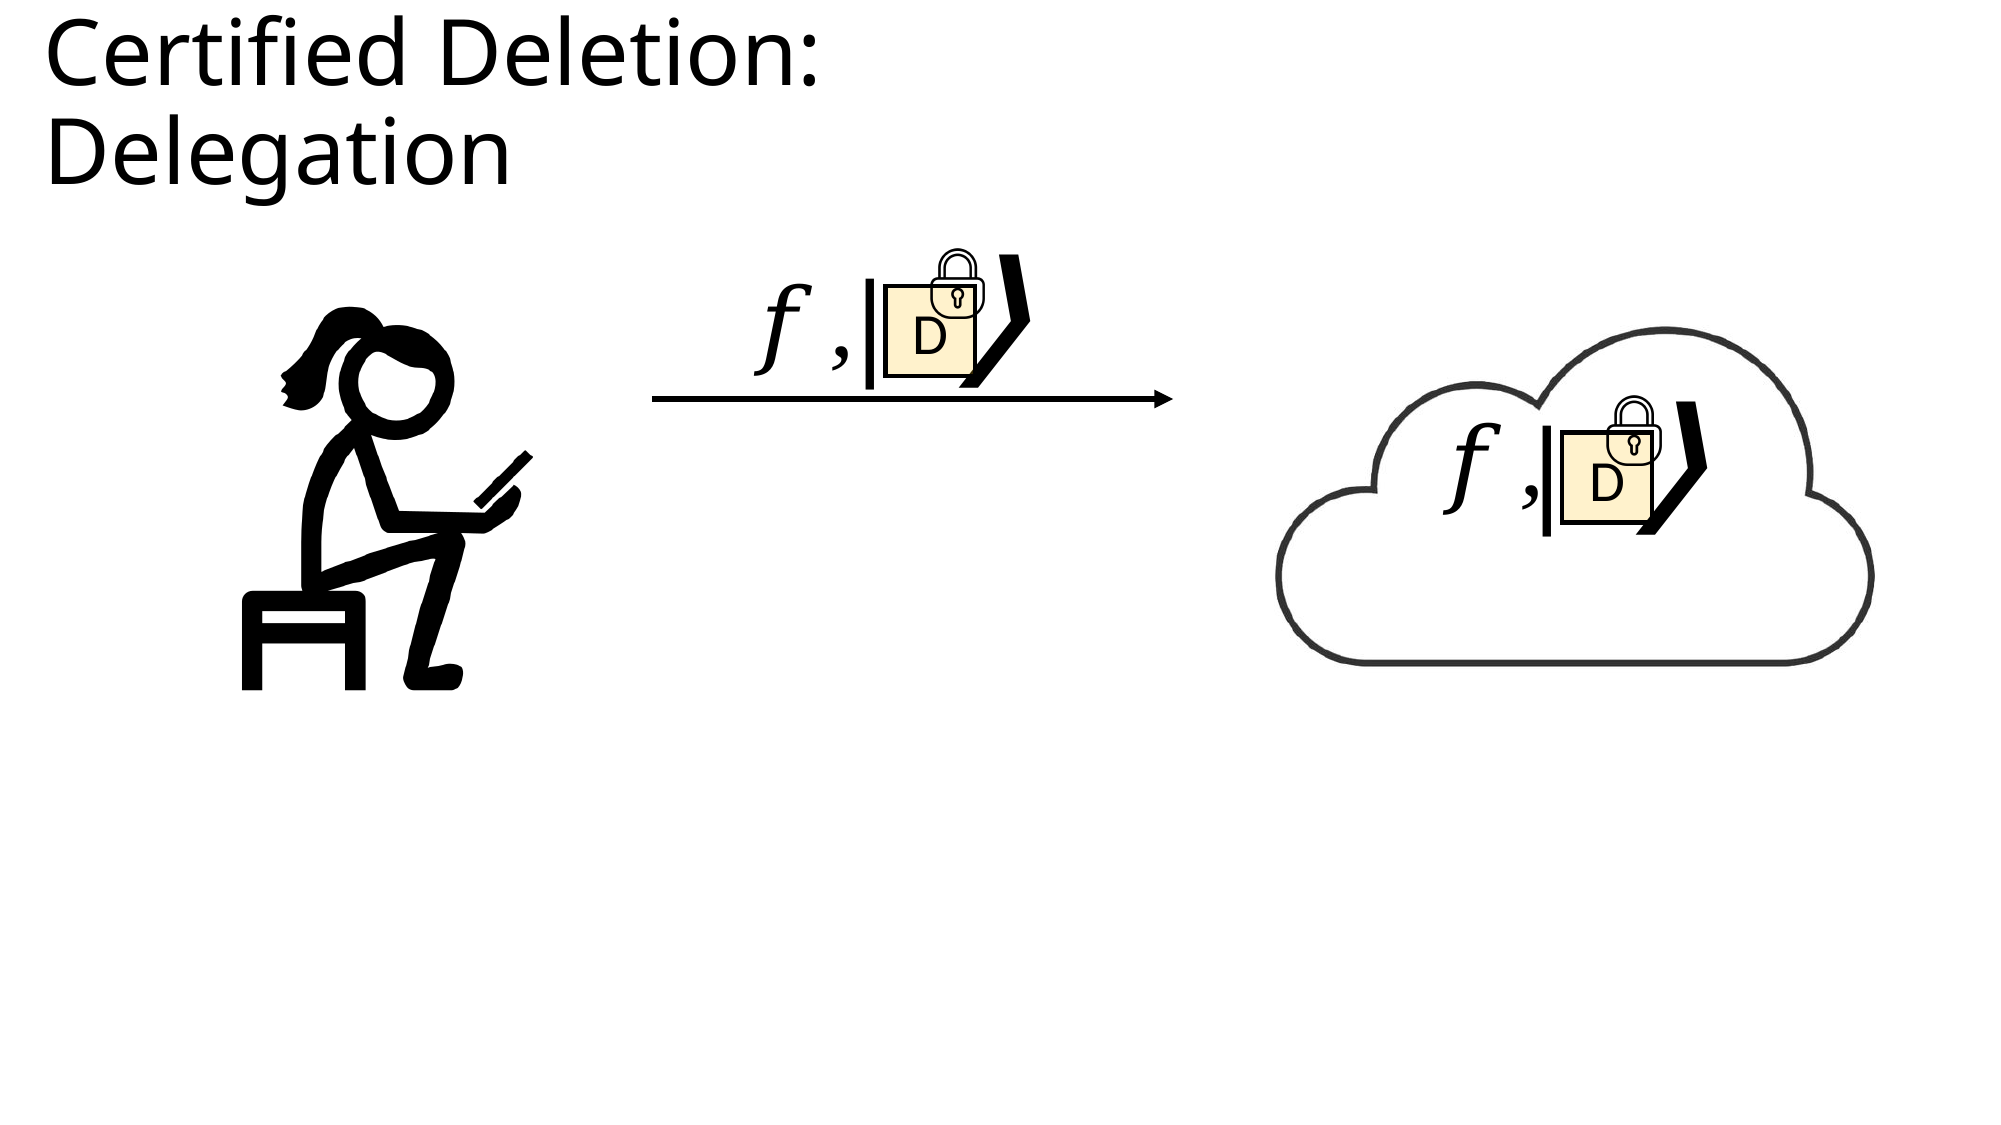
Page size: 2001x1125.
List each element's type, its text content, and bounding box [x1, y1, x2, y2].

picture [1228, 295, 1920, 718]
picture [28, 139, 746, 857]
text_box | [826, 236, 915, 398]
title Certified Deletion: Delegation [28, 20, 1317, 191]
text_box D [884, 285, 976, 377]
picture [930, 248, 985, 319]
